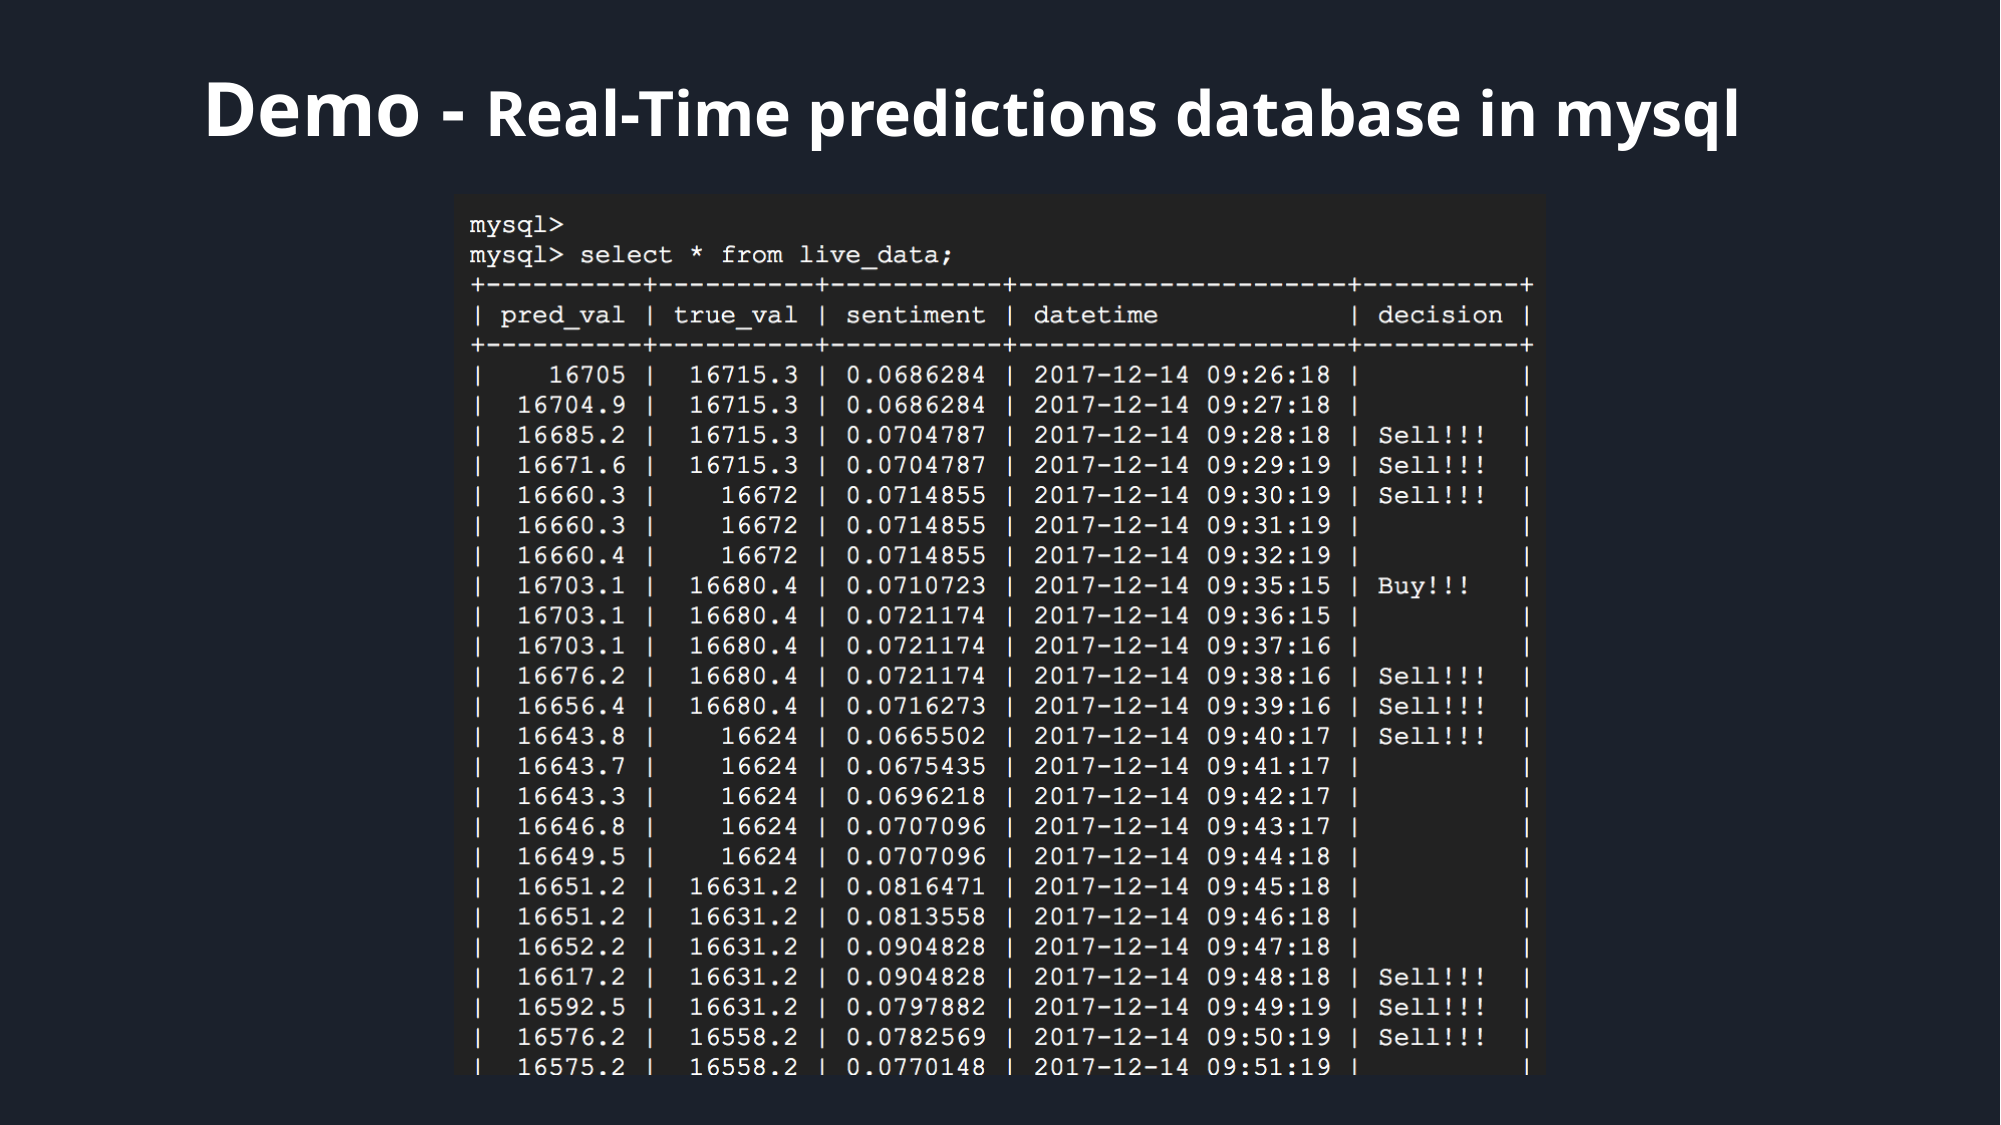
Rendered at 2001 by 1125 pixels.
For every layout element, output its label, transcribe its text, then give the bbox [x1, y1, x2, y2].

title Demo - Real-Time predictions database in mysql [187, 30, 1805, 195]
picture [454, 194, 1546, 1076]
